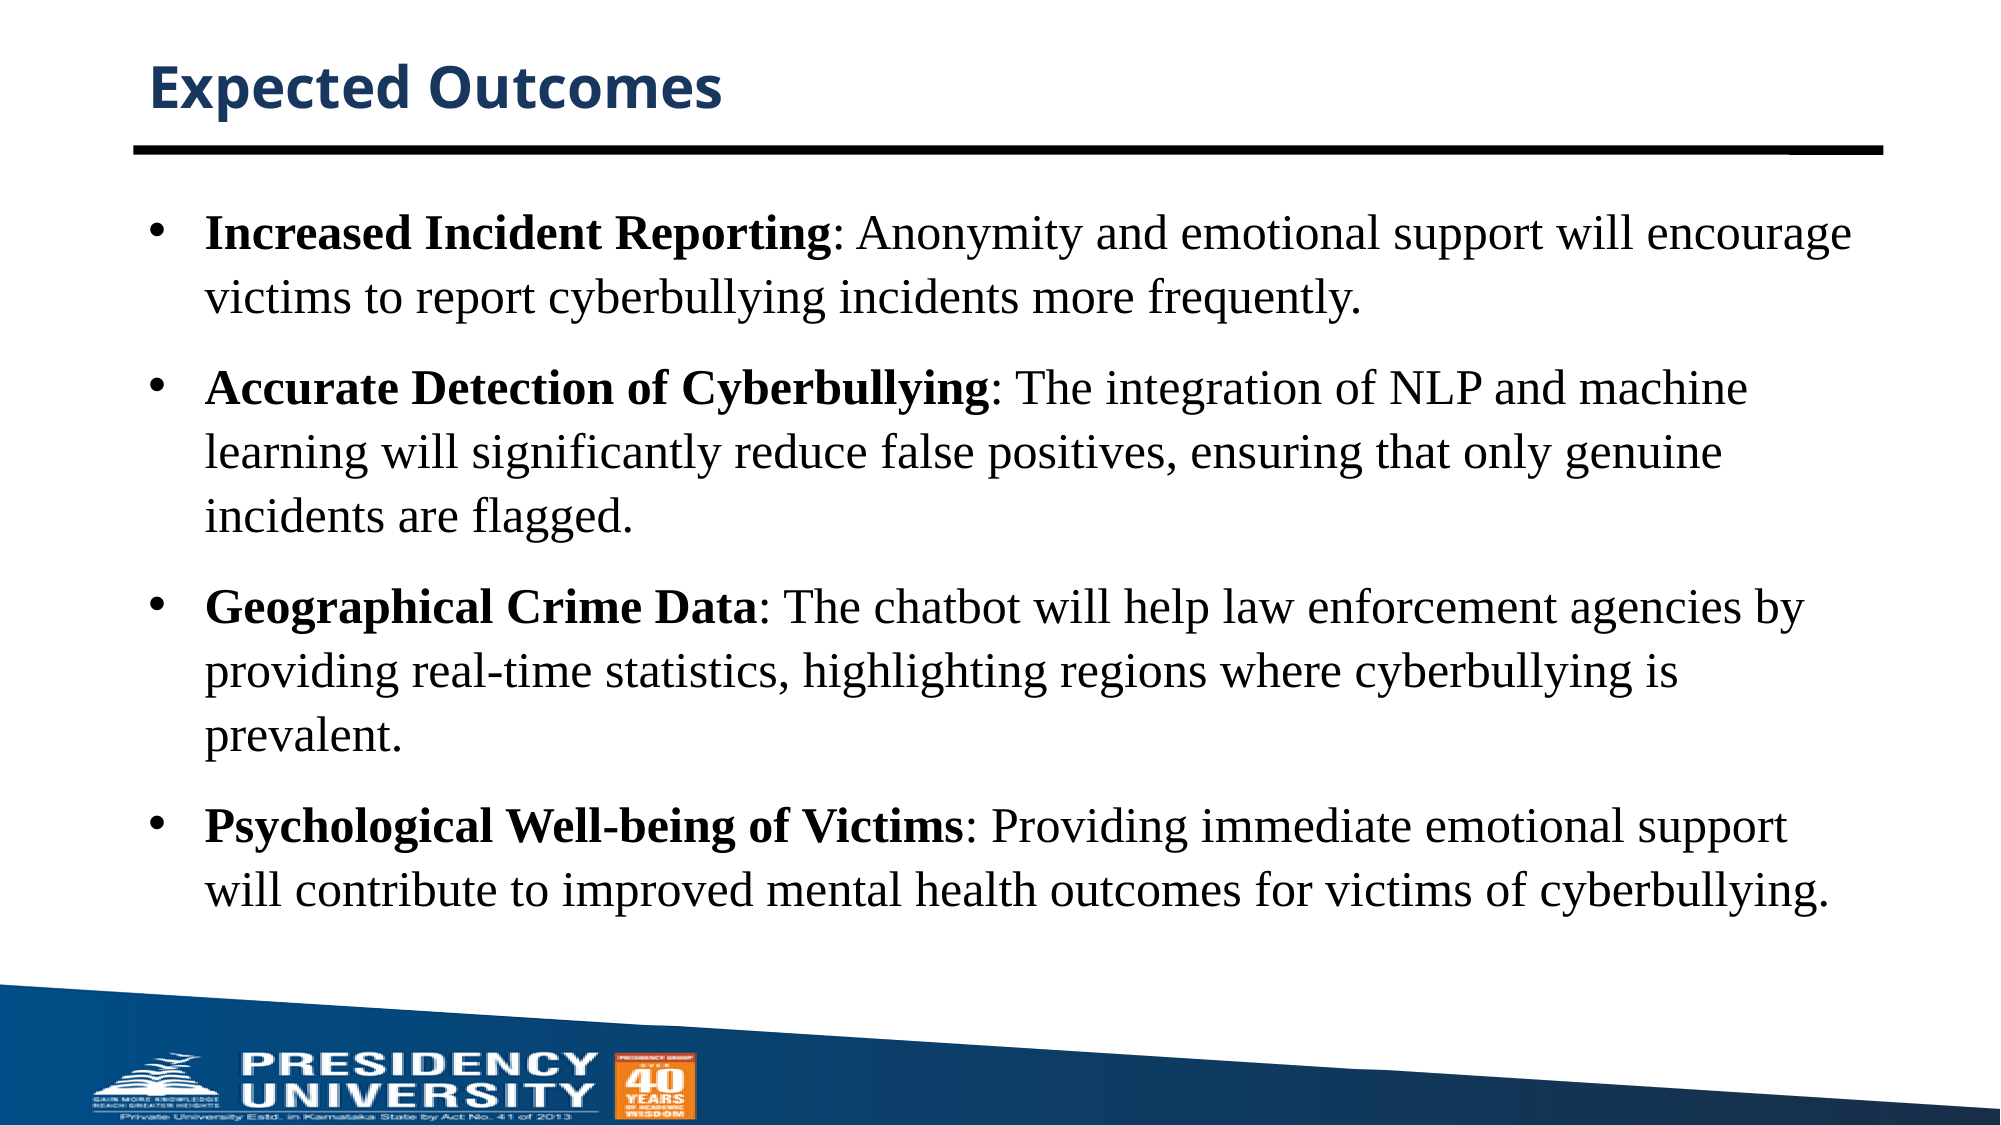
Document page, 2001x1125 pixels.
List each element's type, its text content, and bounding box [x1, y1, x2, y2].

picture [0, 982, 2000, 1125]
list Increased Incident Reporting: Anonymity and emotional support will encourage victims to report cyberbullying incidents more frequently. Accurate Detection of Cyberbullying: The integration of NLP and machine learning will significantly reduce false positives, ensuring that only genuine incidents are flagged. Geographical Crime Data: The chatbot will help law enforcement agencies by providing real-time statistics, highlighting regions where cyberbullying is prevalent. Psychological Well-being of Victims: Providing immediate emotional support will contribute to improved mental health outcomes for victims of cyberbullying. [133, 187, 1884, 1000]
title Expected Outcomes [133, 45, 1884, 125]
